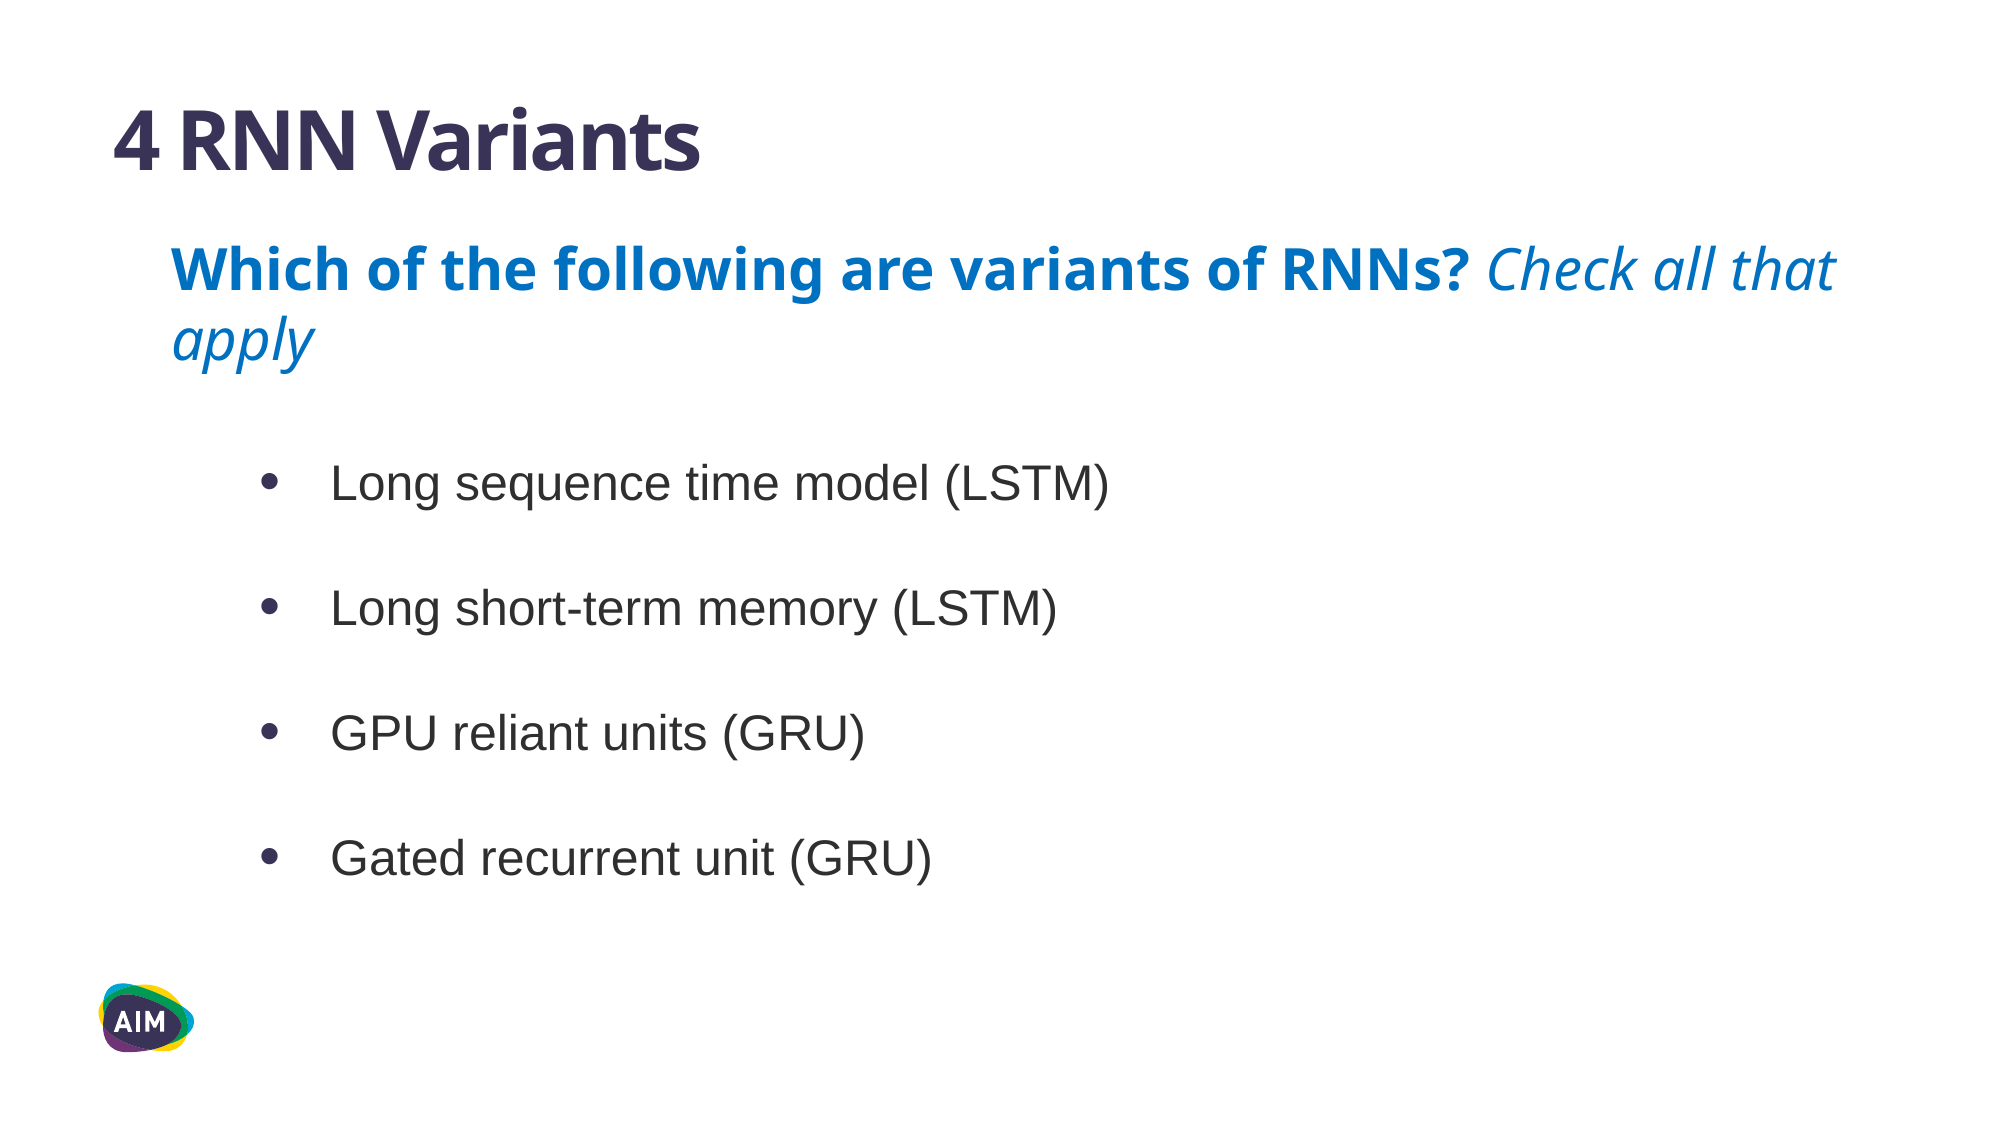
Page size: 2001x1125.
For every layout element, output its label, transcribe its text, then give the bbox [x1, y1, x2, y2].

title 4 RNN Variants [114, 38, 1886, 244]
list Long sequence time model (LSTM) Long short-term memory (LSTM) GPU reliant units (GRU) Gated recurrent unit (GRU) [212, 412, 1872, 943]
text_box Which of the following are variants of RNNs? Check all that apply [170, 164, 1913, 448]
